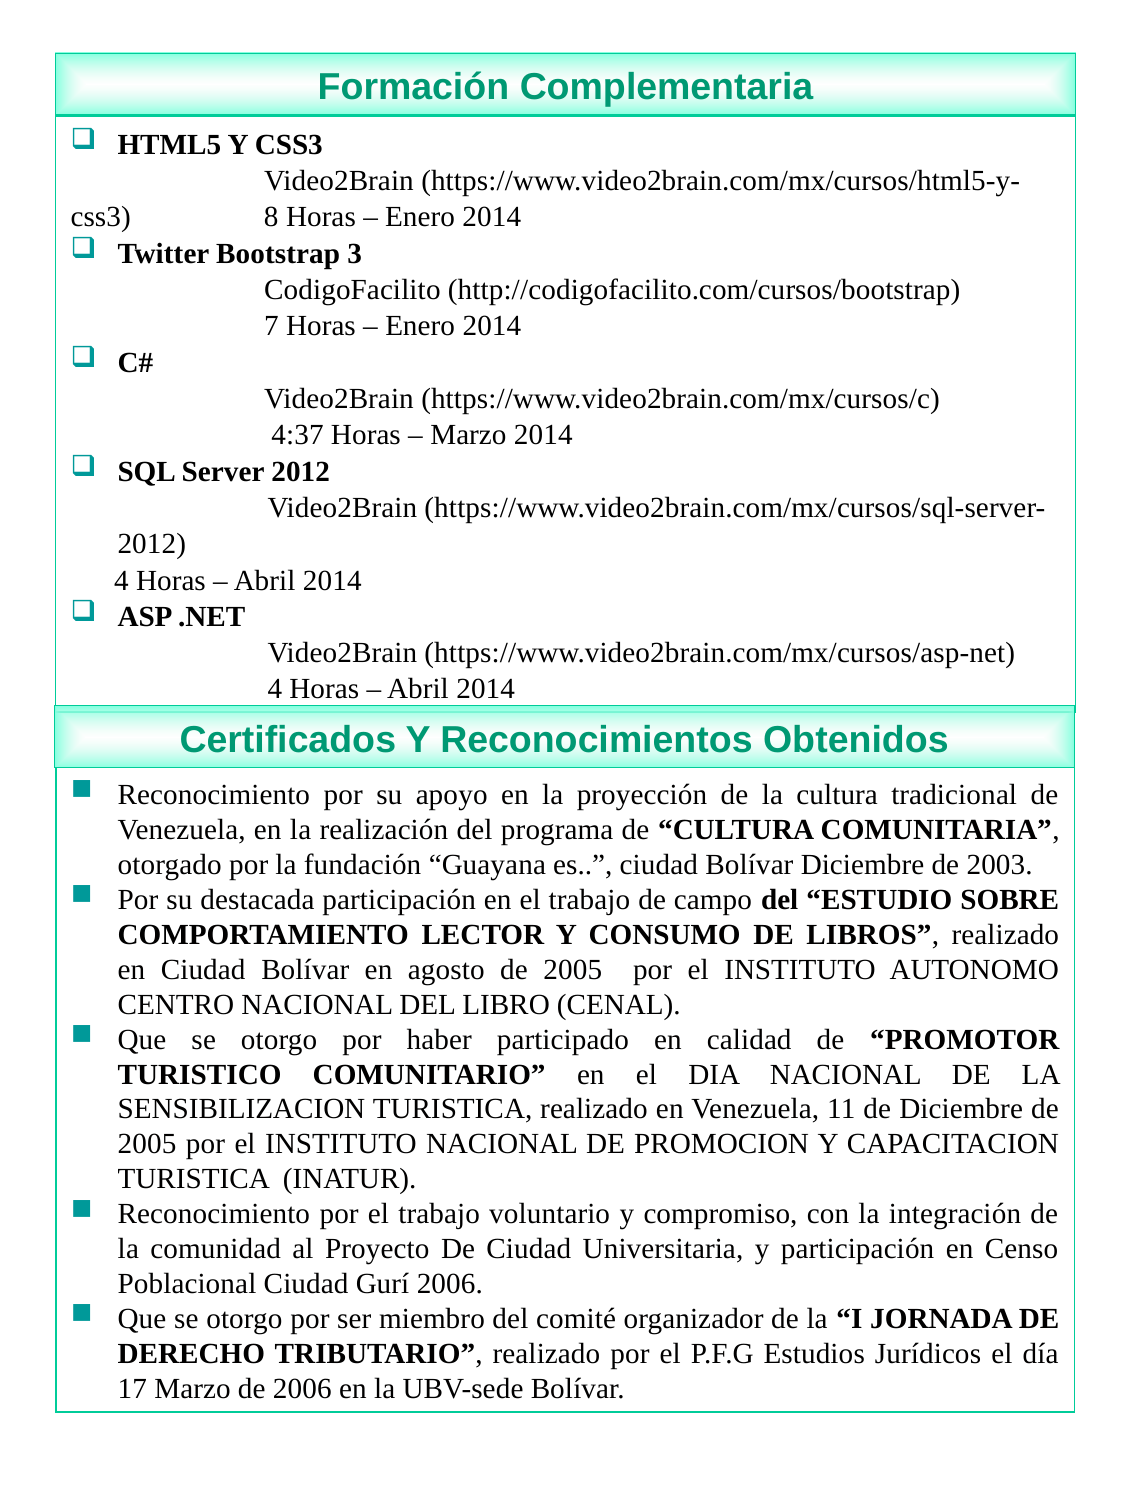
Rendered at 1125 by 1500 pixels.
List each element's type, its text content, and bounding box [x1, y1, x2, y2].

text_box Certificados Y Reconocimientos Obtenidos [54, 705, 1075, 768]
text_box HTML5 Y CSS3 Video2Brain (https://www.video2brain.com/mx/cursos/html5-y-css3) 8 Horas – Enero 2014 Twitter Bootstrap 3 CodigoFacilito (http://codigofacilito.com/cursos/bootstrap) 7 Horas – Enero 2014 C# Video2Brain (https://www.video2brain.com/mx/cursos/c) 4:37 Horas – Marzo 2014 SQL Server 2012 Video2Brain (https://www.video2brain.com/mx/cursos/sql-server-2012) 4 Horas – Abril 2014 ASP .NET Video2Brain (https://www.video2brain.com/mx/cursos/asp-net) 4 Horas – Abril 2014 [55, 116, 1076, 713]
text_box Formación Complementaria [55, 53, 1076, 115]
text_box Reconocimiento por su apoyo en la proyección de la cultura tradicional de Venezuela, en la realización del programa de “CULTURA COMUNITARIA”, otorgado por la fundación “Guayana es..”, ciudad Bolívar Diciembre de 2003. Por su destacada participación en el trabajo de campo del “ESTUDIO SOBRE COMPORTAMIENTO LECTOR Y CONSUMO DE LIBROS”, realizado en Ciudad Bolívar en agosto de 2005 por el INSTITUTO AUTONOMO CENTRO NACIONAL DEL LIBRO (CENAL). Que se otorgo por haber participado en calidad de “PROMOTOR TURISTICO COMUNITARIO” en el DIA NACIONAL DE LA SENSIBILIZACION TURISTICA, realizado en Venezuela, 11 de Diciembre de 2005 por el INSTITUTO NACIONAL DE PROMOCION Y CAPACITACION TURISTICA (INATUR). Reconocimiento por el trabajo voluntario y compromiso, con la integración de la comunidad al Proyecto De Ciudad Universitaria, y participación en Censo Poblacional Ciudad Gurí 2006. Que se otorgo por ser miembro del comité organizador de la “I JORNADA DE DERECHO TRIBUTARIO”, realizado por el P.F.G Estudios Jurídicos el día 17 Marzo de 2006 en la UBV-sede Bolívar. [55, 767, 1075, 1412]
